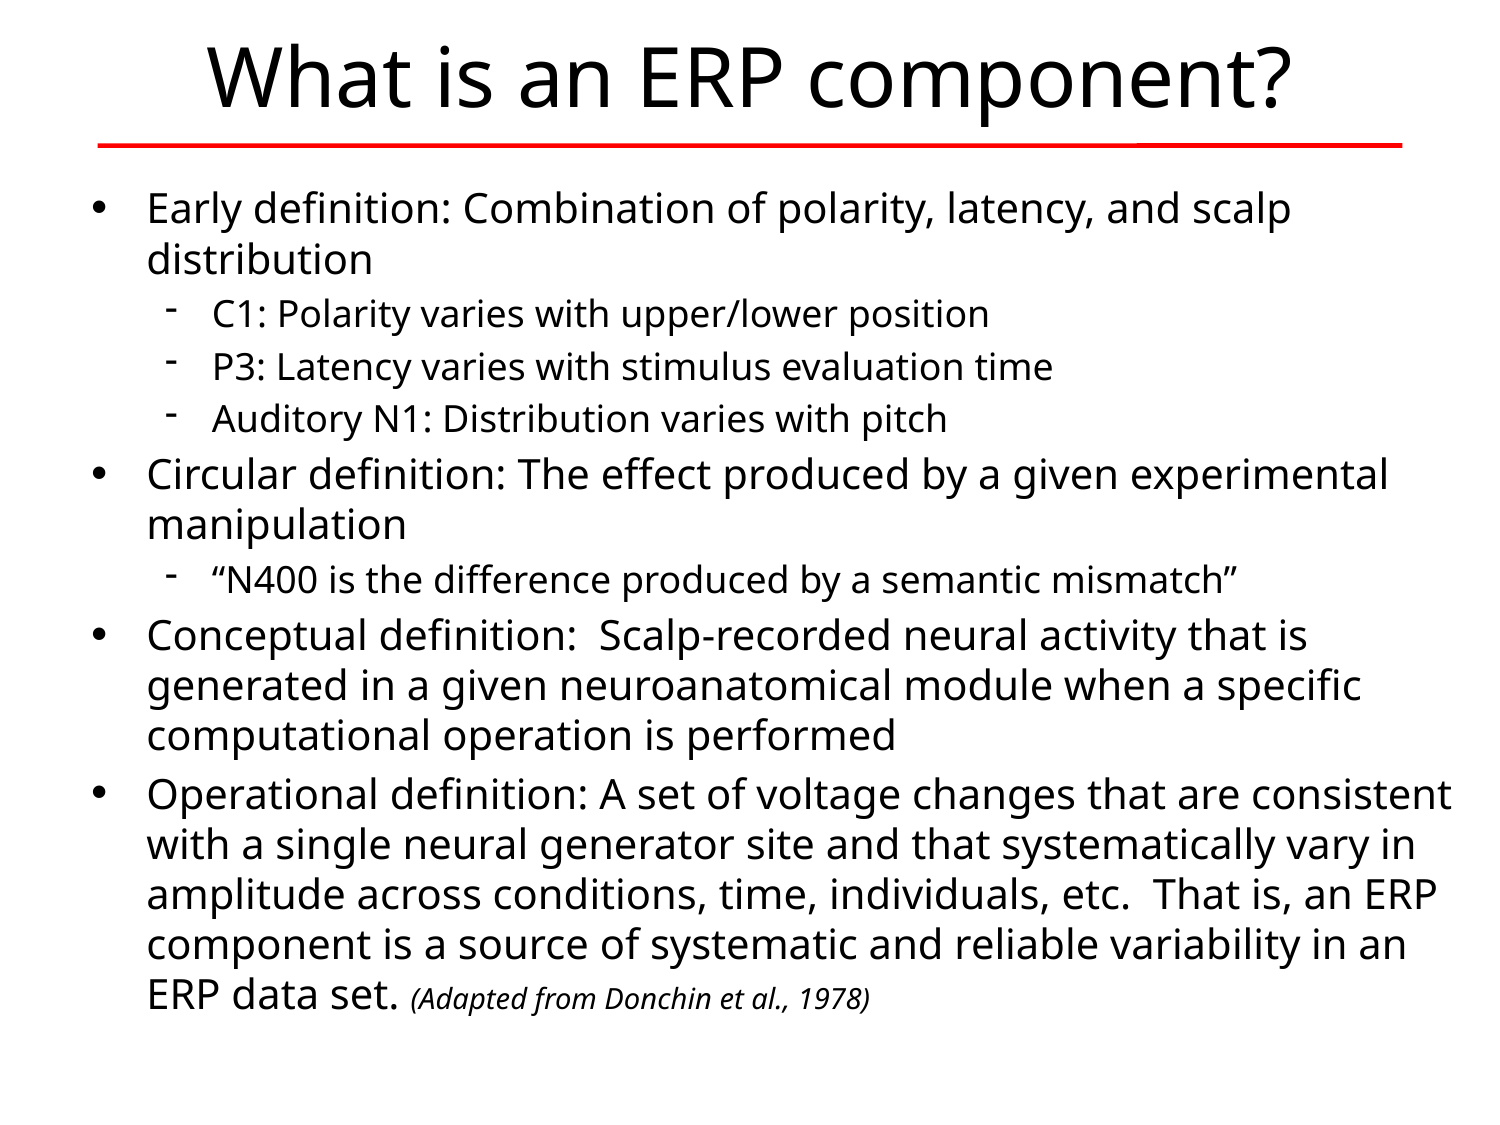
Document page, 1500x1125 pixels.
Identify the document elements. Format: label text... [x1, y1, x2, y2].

list Early definition: Combination of polarity, latency, and scalp distribution C1: Polarity varies with upper/lower position P3: Latency varies with stimulus evaluation time Auditory N1: Distribution varies with pitch Circular definition: The effect produced by a given experimental manipulation “N400 is the difference produced by a semantic mismatch” Conceptual definition: Scalp-recorded neural activity that is generated in a given neuroanatomical module when a specific computational operation is performed Operational definition: A set of voltage changes that are consistent with a single neural generator site and that systematically vary in amplitude across conditions, time, individuals, etc. That is, an ERP component is a source of systematic and reliable variability in an ERP data set. (Adapted from Donchin et al., 1978) [74, 174, 1474, 1100]
title What is an ERP component? [74, 0, 1426, 150]
